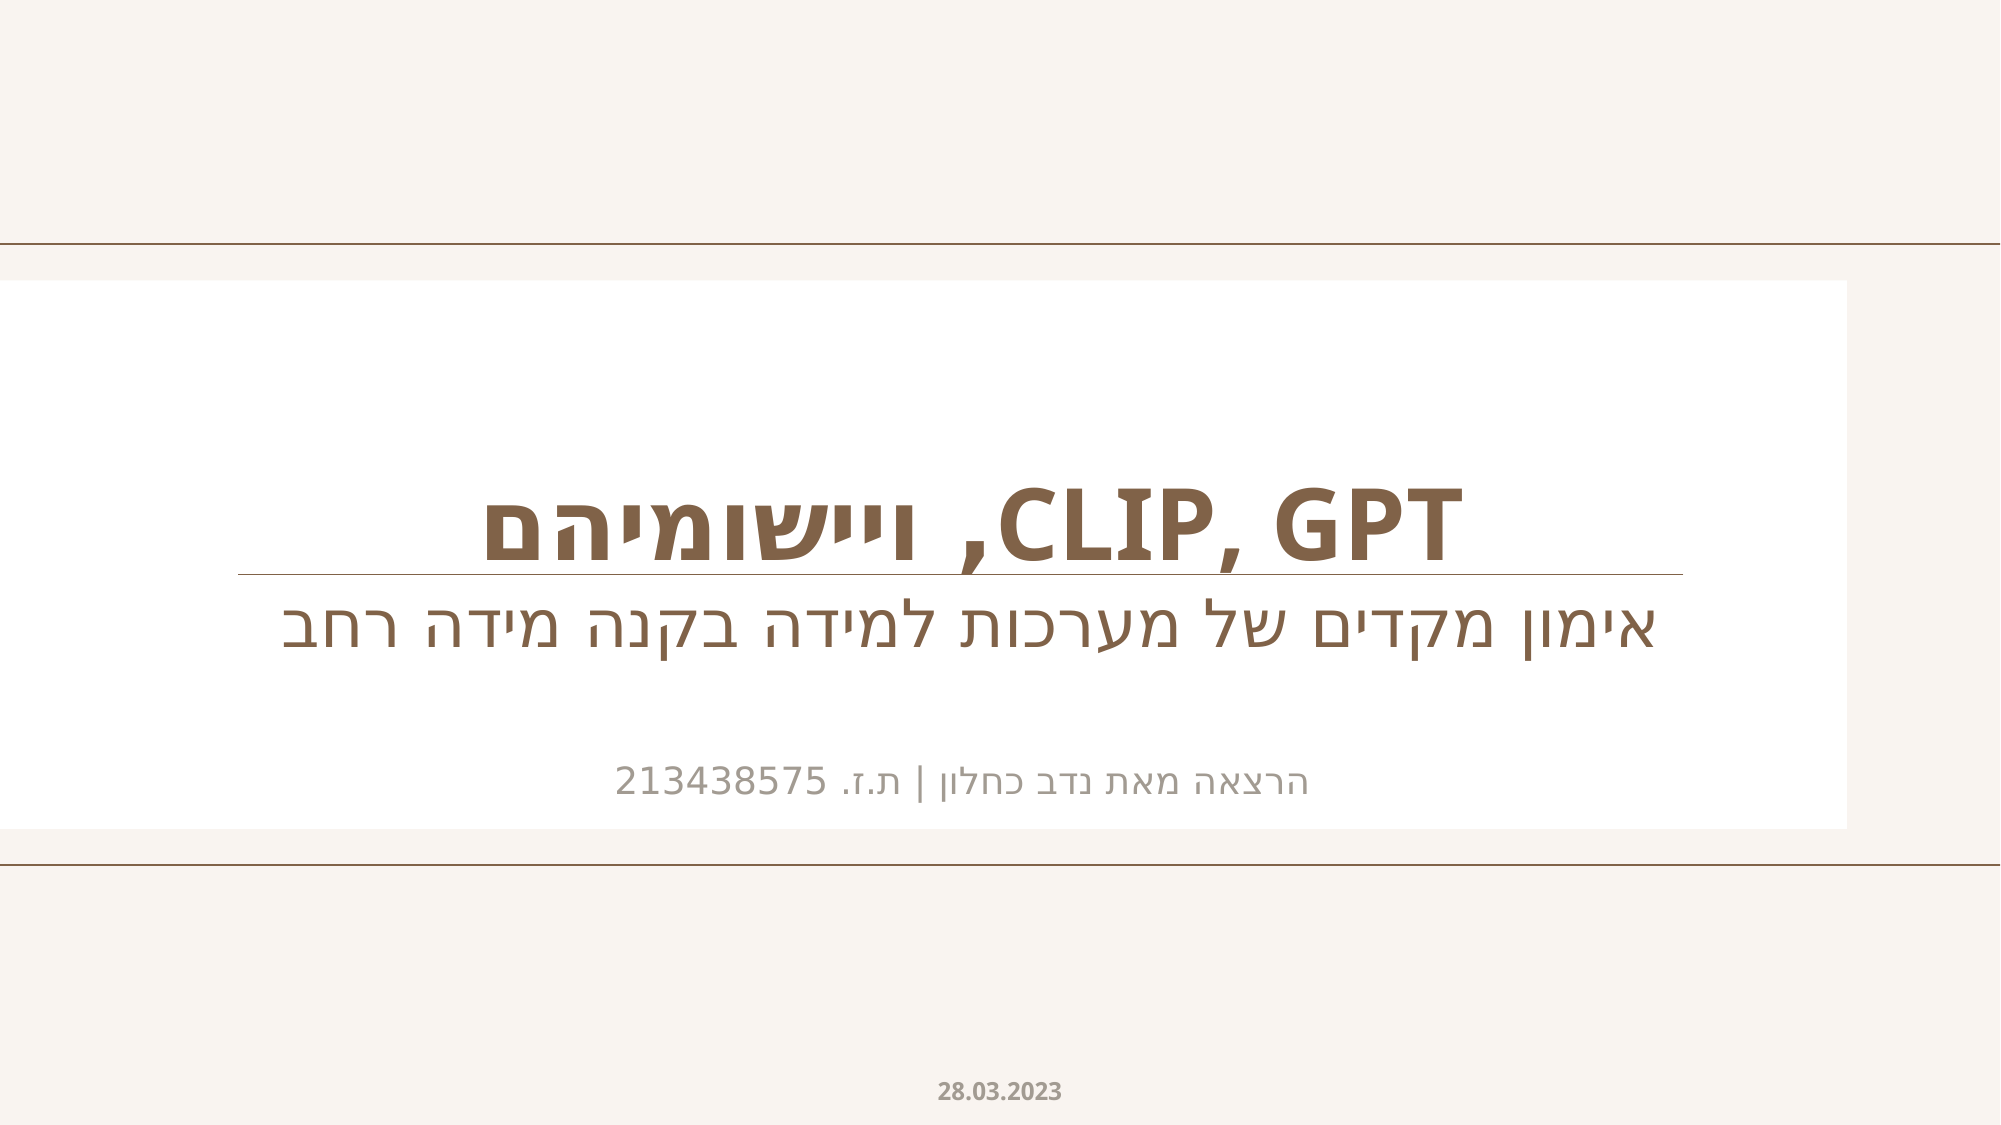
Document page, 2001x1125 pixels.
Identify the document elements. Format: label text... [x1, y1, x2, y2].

title CLIP, GPT, ויישומיהם אימון מקדים של מערכות למידה בקנה מידה רחב [128, 407, 1816, 714]
subtitle הרצאה מאת נדב כחלון | ת.ז. 213438575 [128, 742, 1816, 828]
text_box 28.03.2023 [474, 1059, 1525, 1125]
